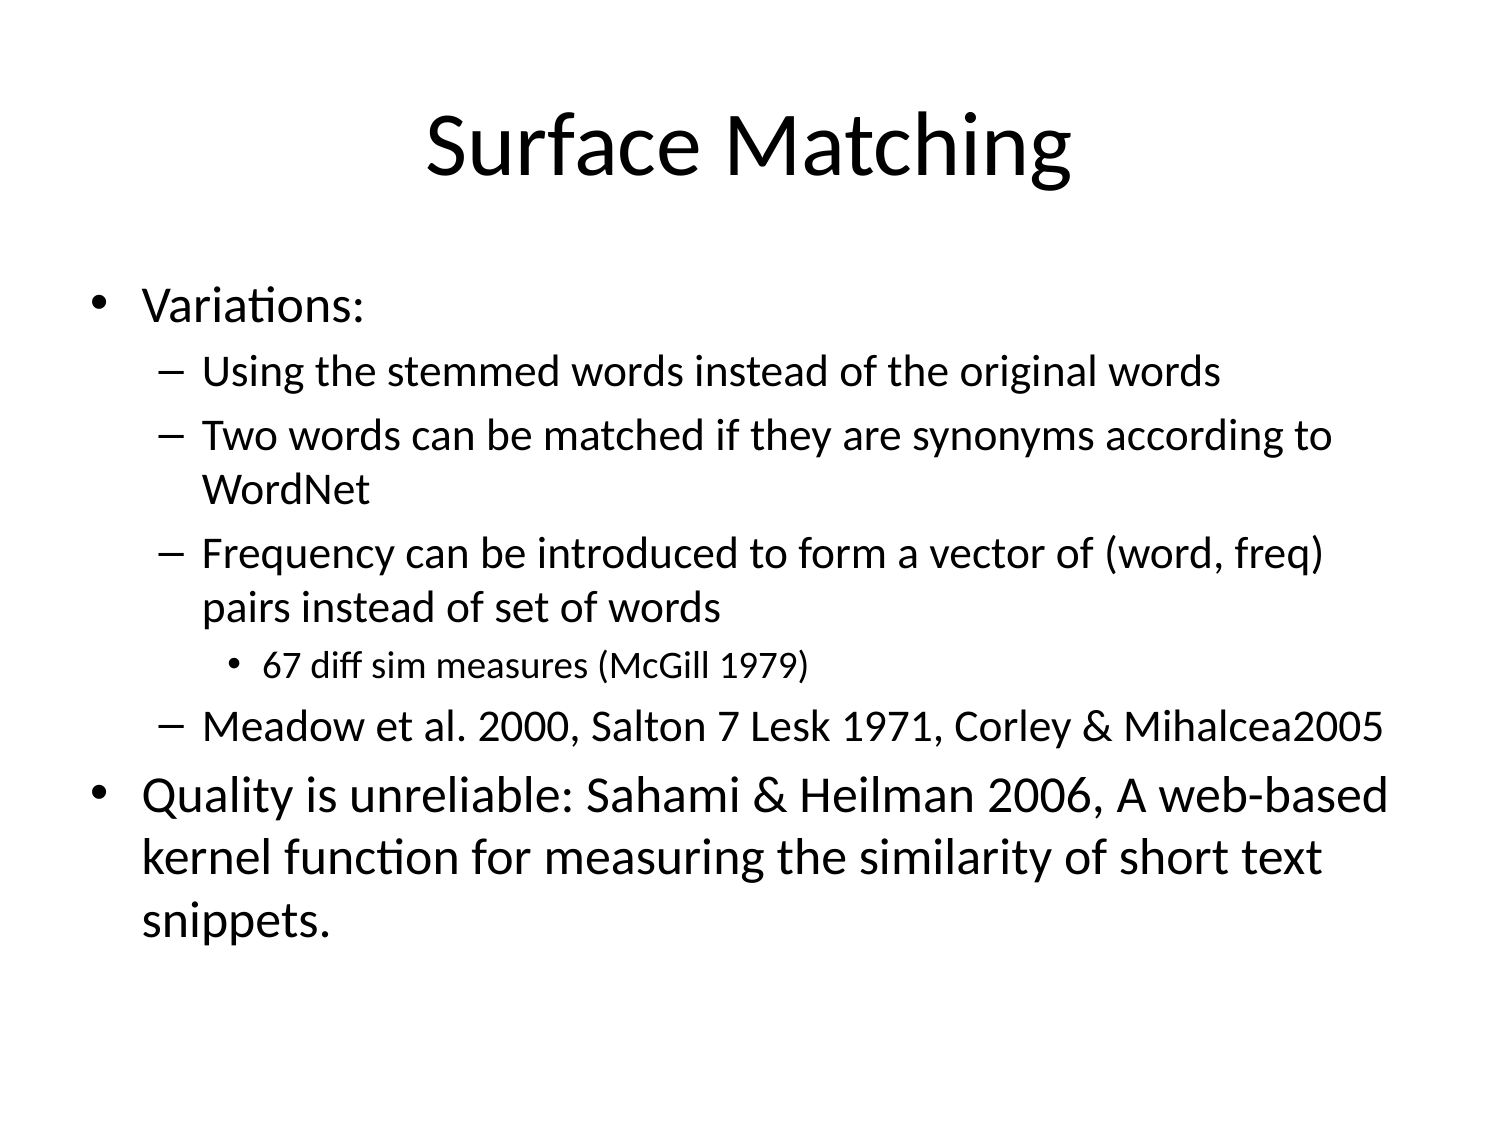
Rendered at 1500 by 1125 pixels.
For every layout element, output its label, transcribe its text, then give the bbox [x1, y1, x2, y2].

list Variations: Using the stemmed words instead of the original words Two words can be matched if they are synonyms according to WordNet Frequency can be introduced to form a vector of (word, freq) pairs instead of set of words 67 diff sim measures (McGill 1979) Meadow et al. 2000, Salton 7 Lesk 1971, Corley & Mihalcea2005 Quality is unreliable: Sahami & Heilman 2006, A web-based kernel function for measuring the similarity of short text snippets. [75, 262, 1425, 1005]
title Surface Matching [75, 45, 1425, 233]
